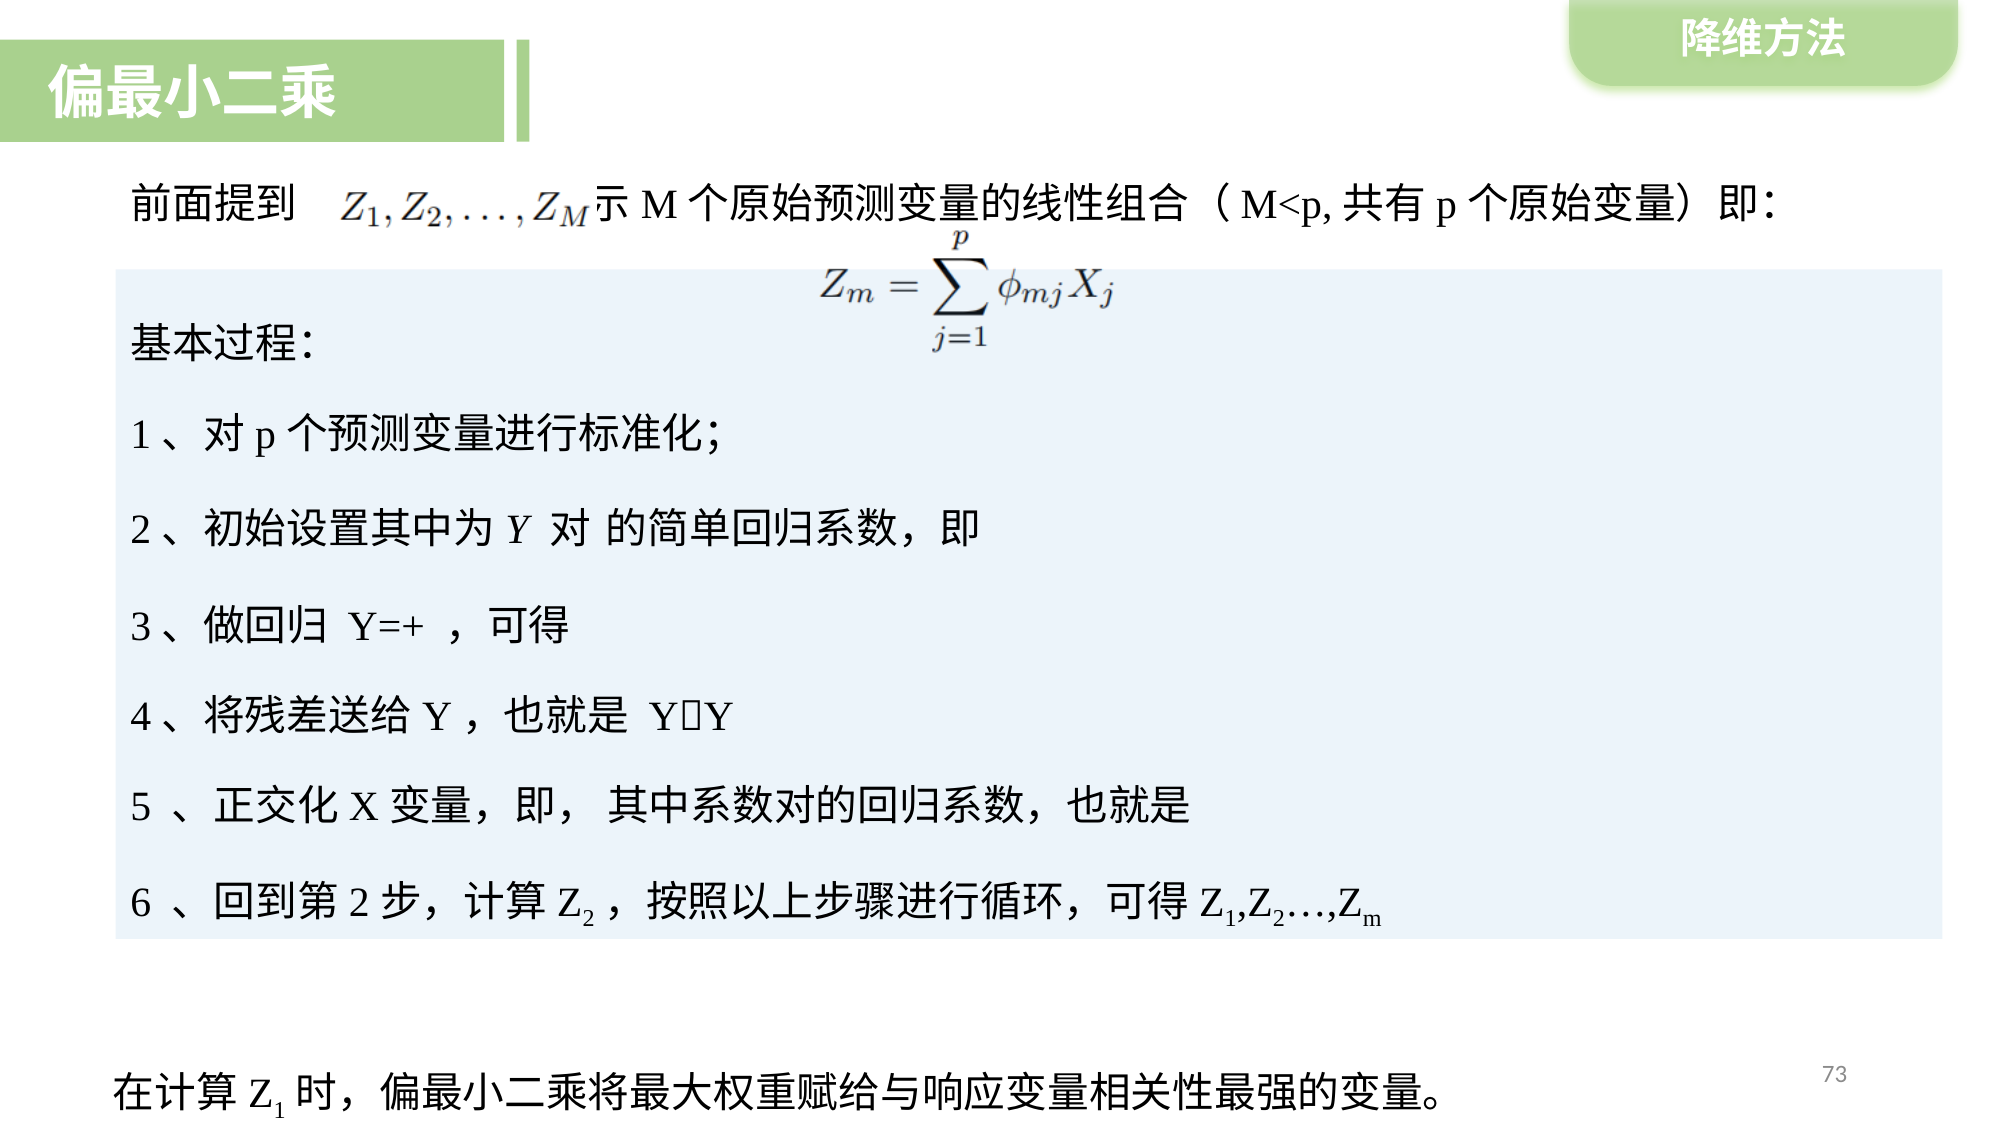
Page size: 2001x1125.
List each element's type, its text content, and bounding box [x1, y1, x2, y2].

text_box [0, 39, 530, 142]
text_box 降维方法 [1568, 0, 1960, 87]
picture [751, 224, 1145, 366]
slide_number 73 [1480, 1042, 1863, 1103]
text_box 前面提到 表示M个原始预测变量的线性组合（M<p,共有p个原始变量）即： [115, 169, 1781, 235]
picture [331, 174, 597, 233]
text_box 在计算Z1时，偏最小二乘将最大权重赋给与响应变量相关性最强的变量。 [98, 1024, 1480, 1125]
